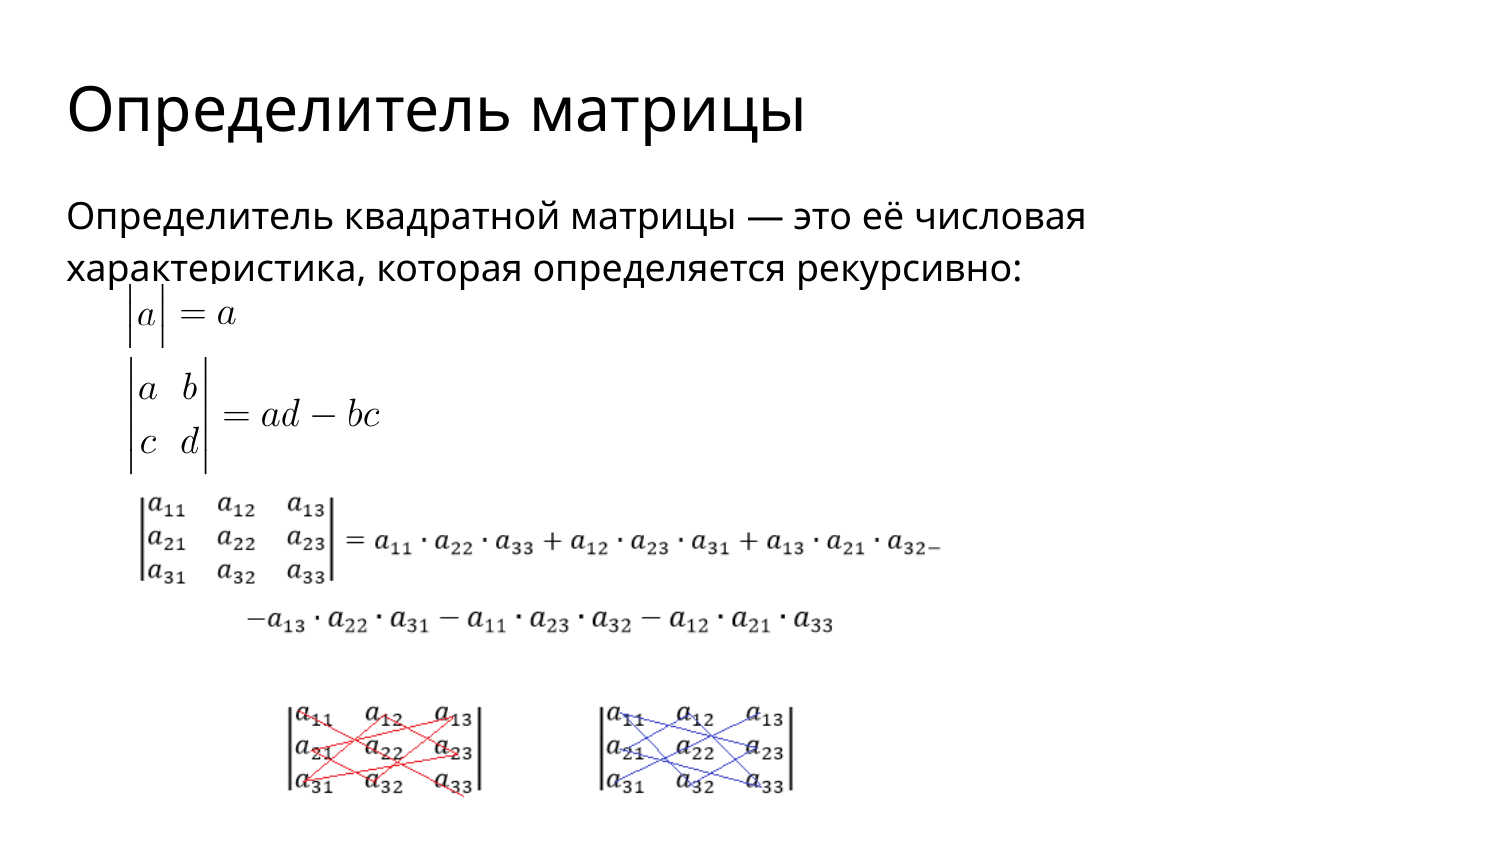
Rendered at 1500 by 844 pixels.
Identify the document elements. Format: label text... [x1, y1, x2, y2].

list Определитель квадратной матрицы — это её числовая характеристика, которая определяется рекурсивно: [51, 170, 1449, 731]
picture [128, 356, 381, 475]
picture [127, 283, 237, 348]
picture [127, 483, 965, 821]
title Определитель матрицы [51, 54, 1449, 149]
